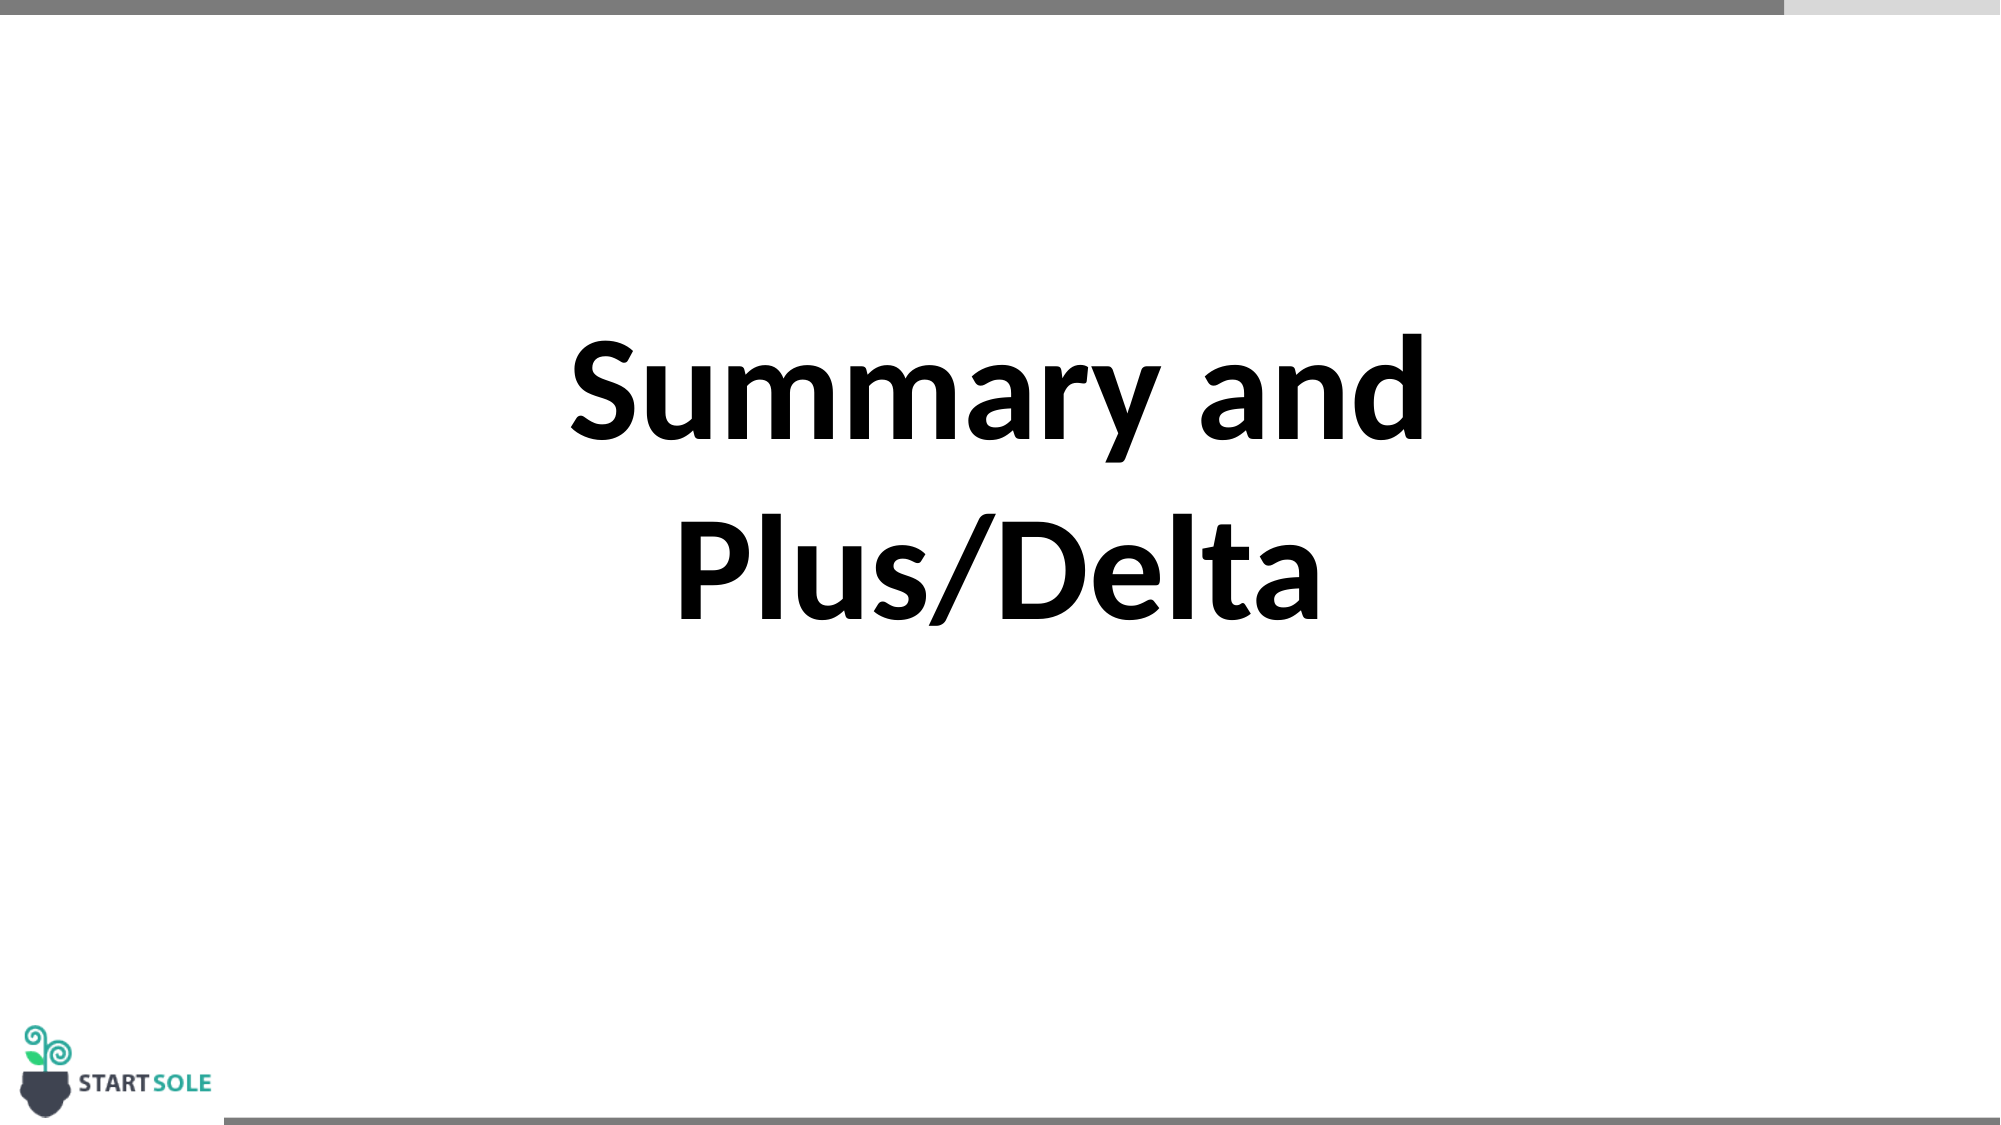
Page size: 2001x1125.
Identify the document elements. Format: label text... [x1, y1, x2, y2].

picture [19, 1025, 213, 1118]
text_box Summary and Plus/Delta [436, 282, 1564, 843]
